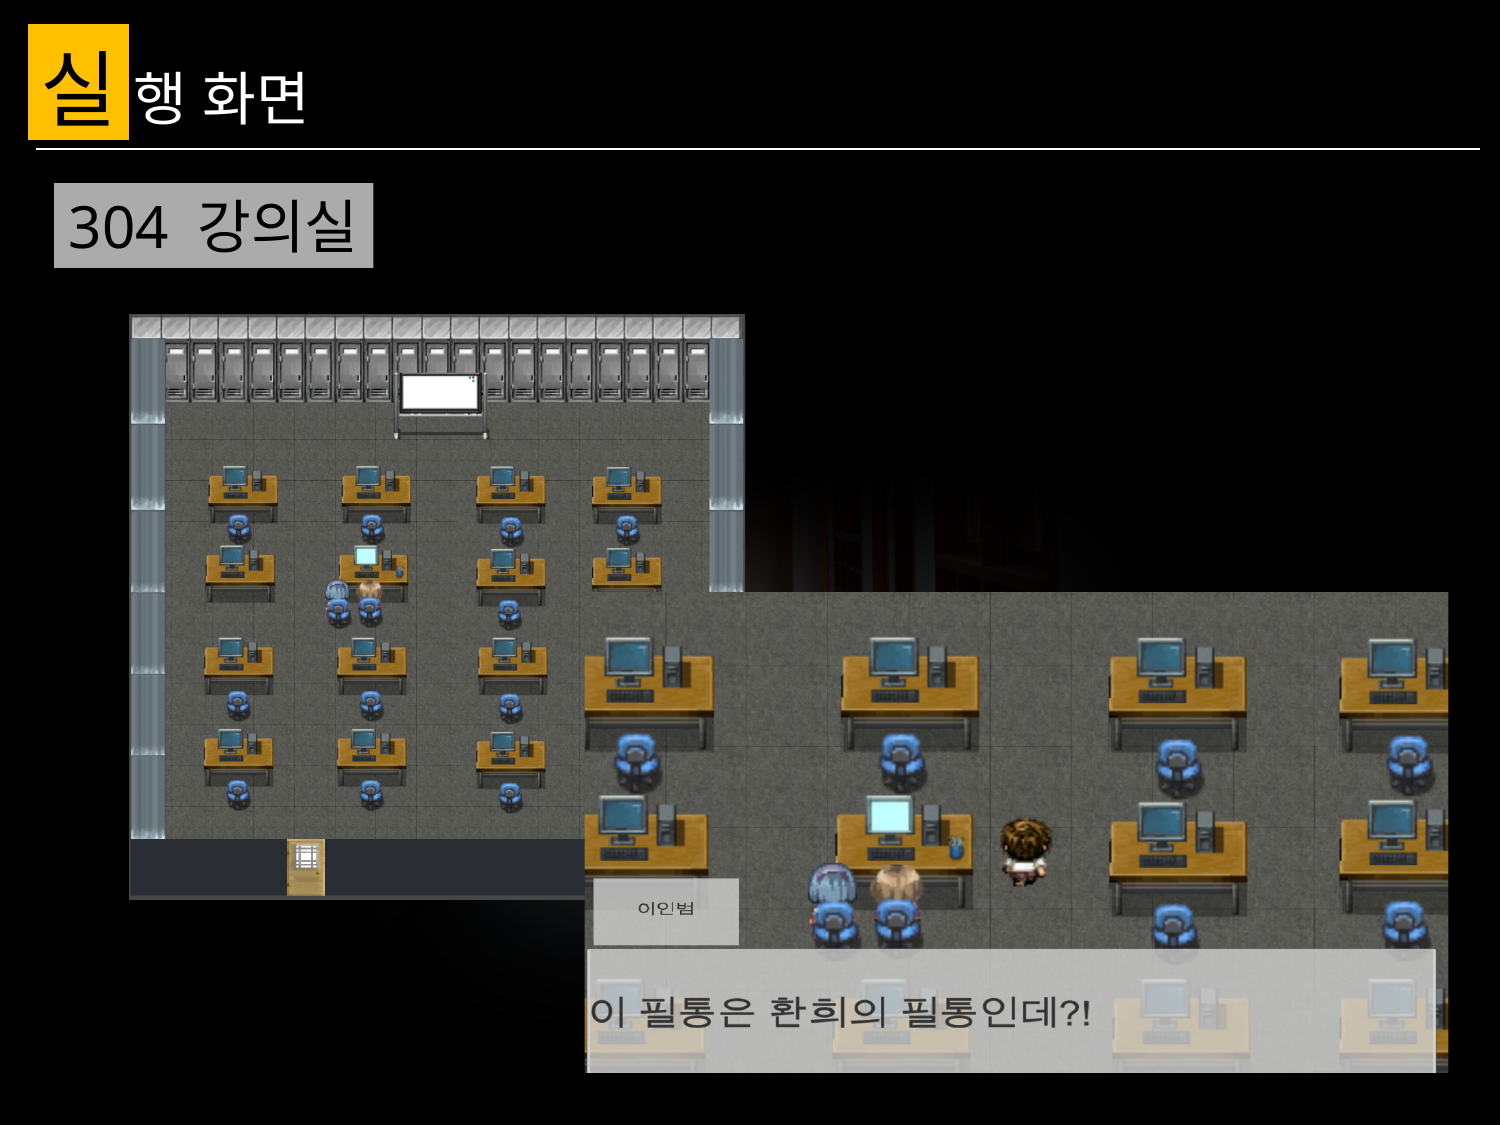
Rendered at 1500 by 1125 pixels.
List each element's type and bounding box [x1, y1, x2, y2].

text_box [1, 0, 1500, 1125]
text_box [25, 21, 1481, 150]
picture [128, 314, 1449, 1073]
